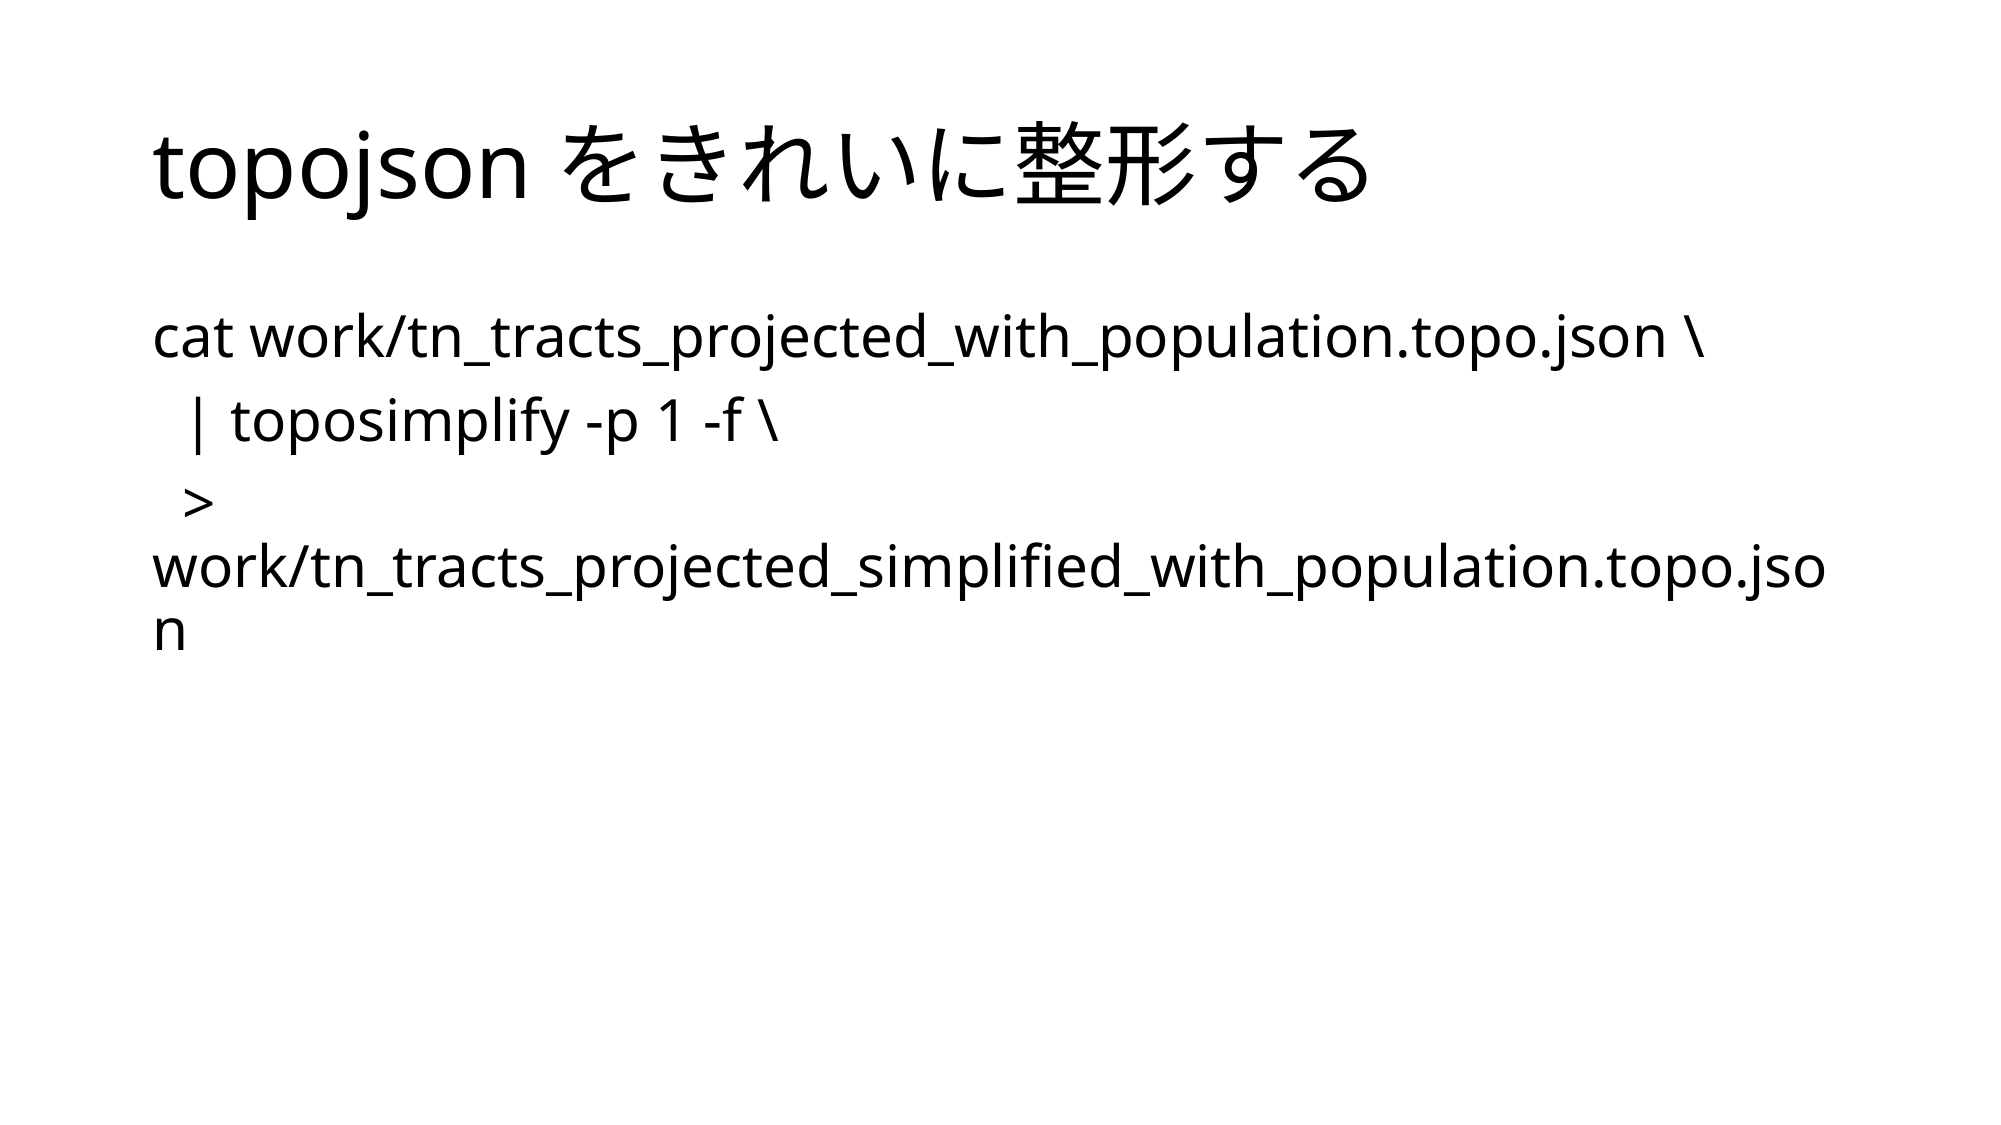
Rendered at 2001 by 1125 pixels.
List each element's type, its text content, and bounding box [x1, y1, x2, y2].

list cat work/tn_tracts_projected_with_population.topo.json \ | toposimplify -p 1 -f \ > work/tn_tracts_projected_simplified_with_population.topo.json [137, 299, 1863, 1014]
title topojsonをきれいに整形する [137, 59, 1863, 278]
